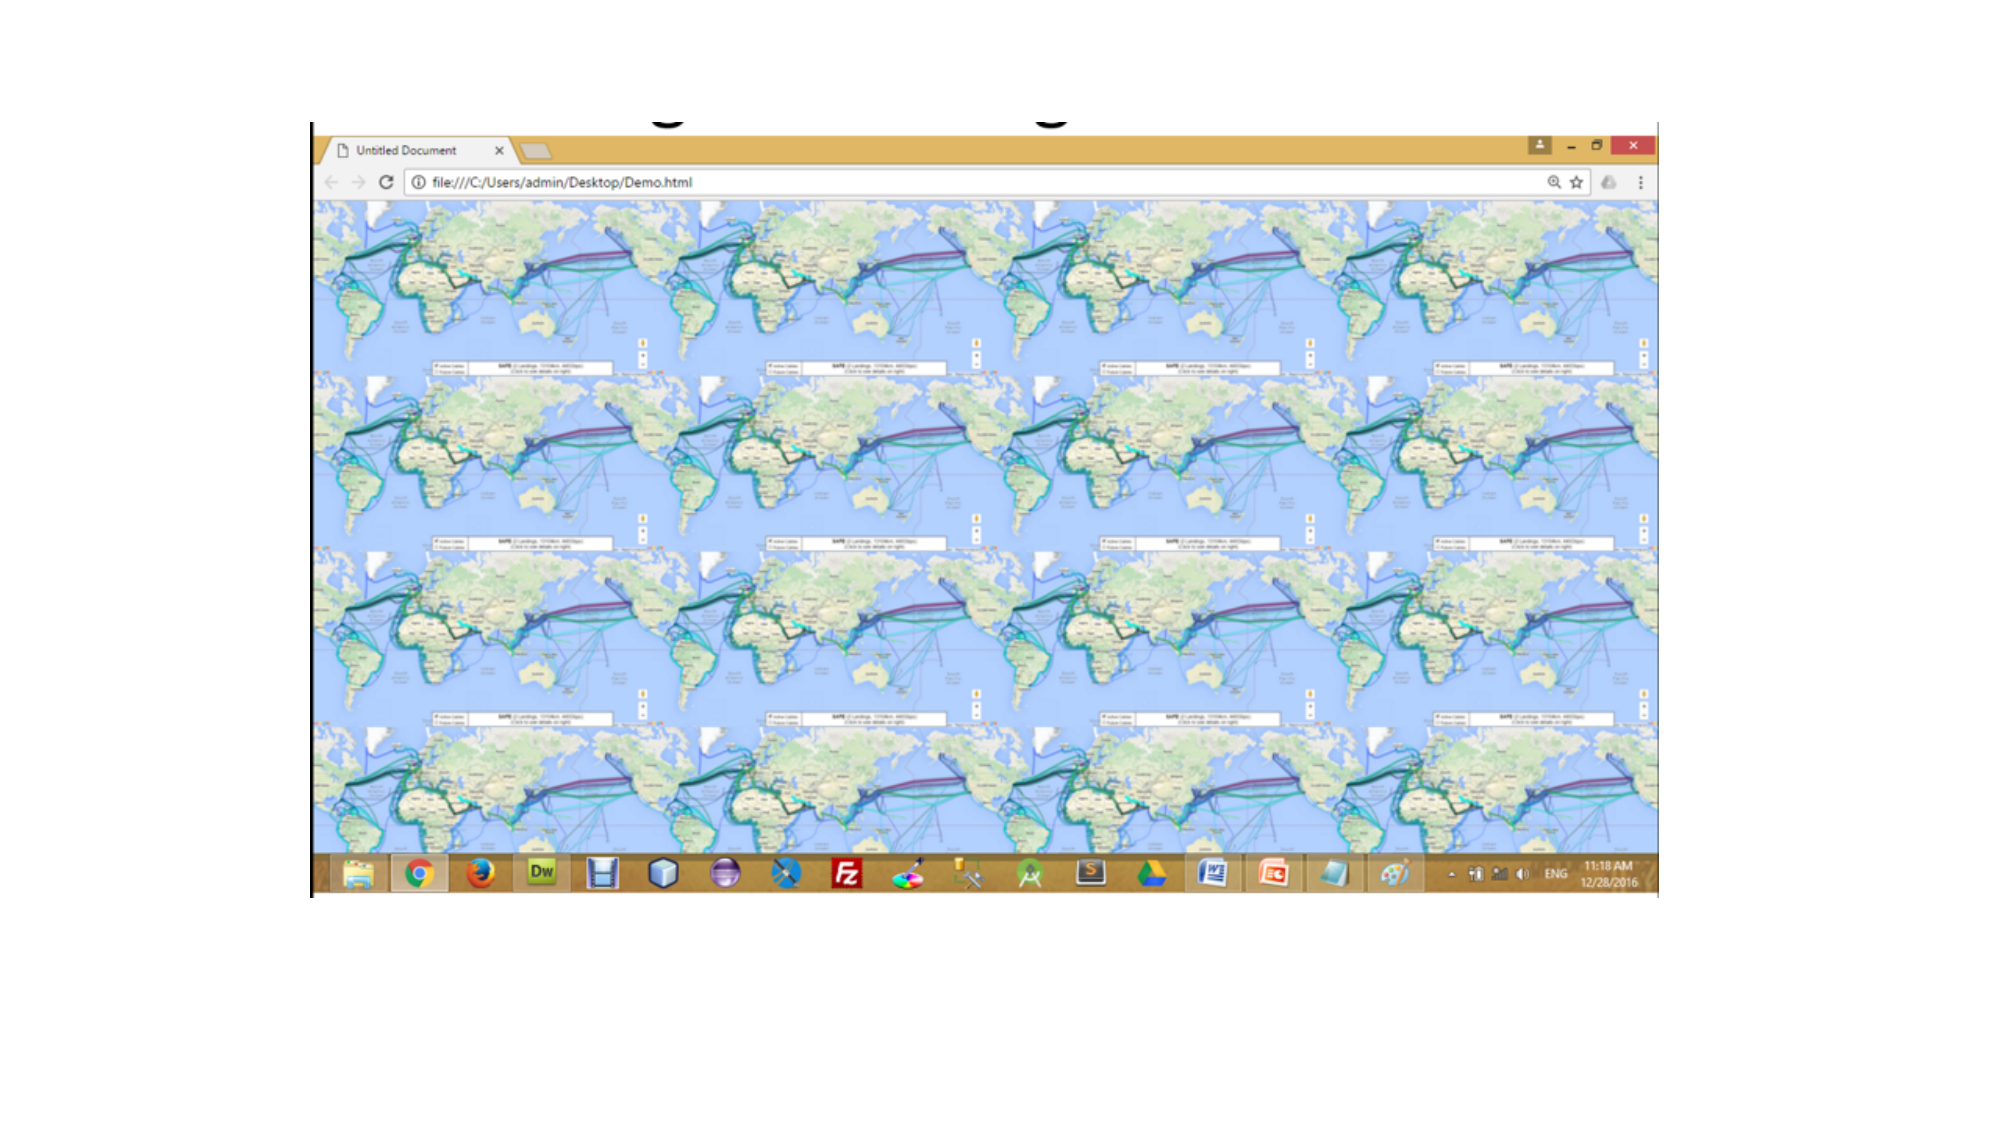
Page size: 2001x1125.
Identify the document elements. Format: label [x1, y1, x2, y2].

picture [310, 122, 1659, 898]
